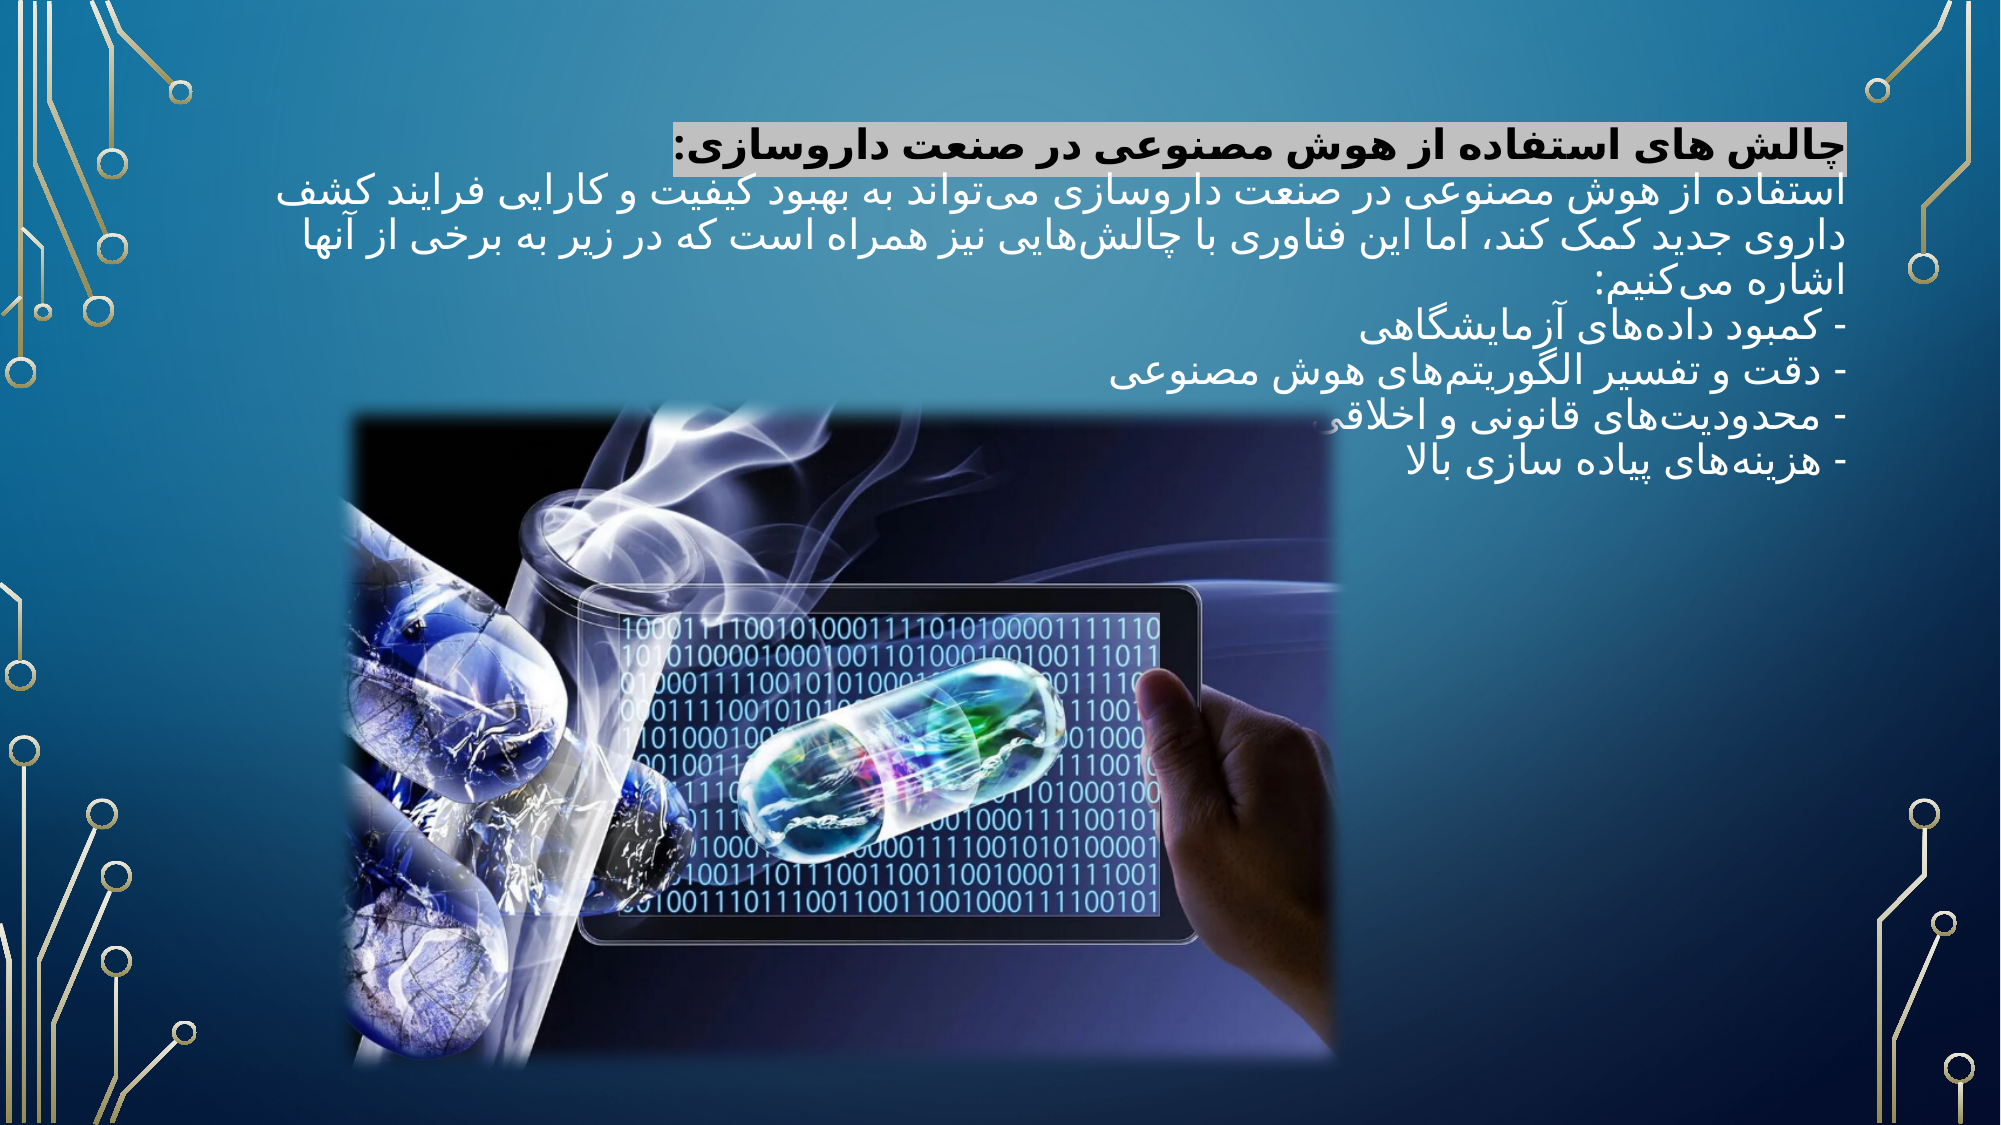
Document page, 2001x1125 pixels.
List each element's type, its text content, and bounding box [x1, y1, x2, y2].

picture [334, 397, 1350, 1074]
title چالش های استفاده از هوش مصنوعی در صنعت داروسازی: استفاده از هوش مصنوعی در صنعت داروسازی می‌تواند به بهبود کیفیت و کارایی فرایند کشف داروی جدید کمک کند، اما این فناوری با چالش‌هایی نیز همراه است که در زیر به برخی از آنها اشاره می‌کنیم: - کمبود داده‌های آزمایشگاهی - دقت و تفسیر الگوریتم‌های هوش مصنوعی - محدودیت‌های قانونی و اخلاقی - هزینه‌های پیاده سازی بالا [237, 99, 1863, 512]
